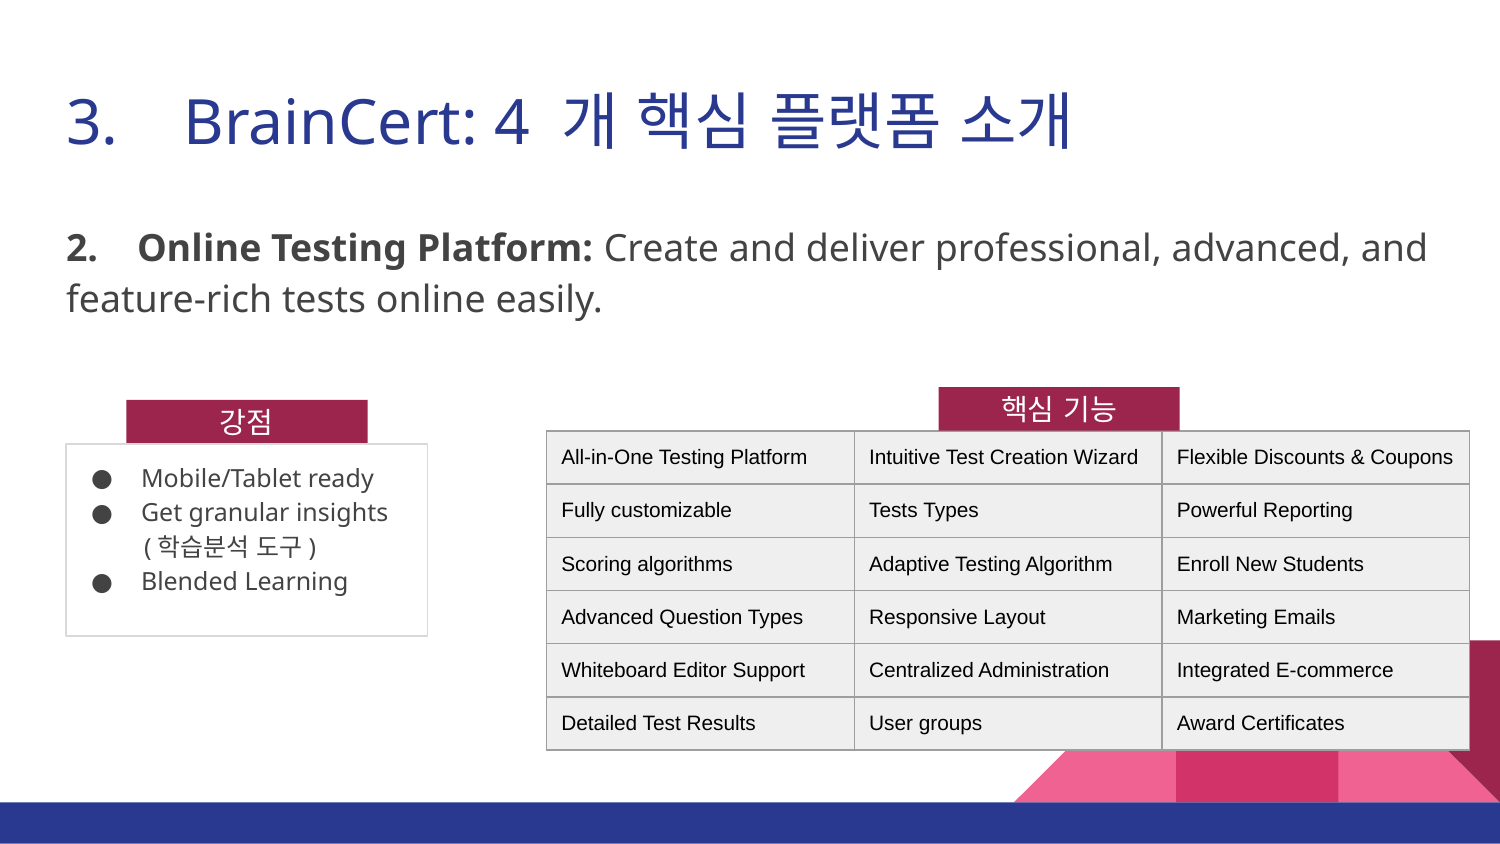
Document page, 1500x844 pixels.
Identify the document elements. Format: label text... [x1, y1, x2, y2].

table_cell Fully customizable [547, 485, 854, 537]
table_cell Adaptive Testing Algorithm [855, 538, 1161, 590]
table_cell Marketing Emails [1163, 591, 1469, 643]
table_cell Advanced Question Types [547, 591, 854, 643]
table_cell Powerful Reporting [1163, 485, 1469, 537]
table_cell Detailed Test Results [547, 698, 854, 749]
table_cell Responsive Layout [855, 591, 1161, 643]
title 3. BrainCert: 4 개 핵심 플랫폼 소개 [51, 67, 1449, 167]
table_cell User groups [855, 698, 1161, 749]
table_header Flexible Discounts & Coupons [1163, 432, 1469, 483]
table_cell Scoring algorithms [547, 538, 854, 590]
table_cell Centralized Administration [855, 644, 1161, 696]
table_cell Tests Types [855, 485, 1161, 537]
table_header Intuitive Test Creation Wizard [855, 432, 1161, 483]
table_cell Enroll New Students [1163, 538, 1469, 590]
text_box 강점 [126, 399, 368, 443]
table_header All-in-One Testing Platform [547, 432, 854, 483]
text_box [66, 443, 428, 637]
list 2. Online Testing Platform: Create and deliver professional, advanced, and feature-rich tests online easily. Mobile/Tablet ready Get granular insights (학습분석 도구) Blended Learning [51, 201, 1449, 750]
text_box 핵심 기능 [938, 387, 1180, 431]
table_cell Whiteboard Editor Support [547, 644, 854, 696]
table_cell Integrated E-commerce [1163, 644, 1469, 696]
table_cell Award Certificates [1163, 698, 1469, 749]
